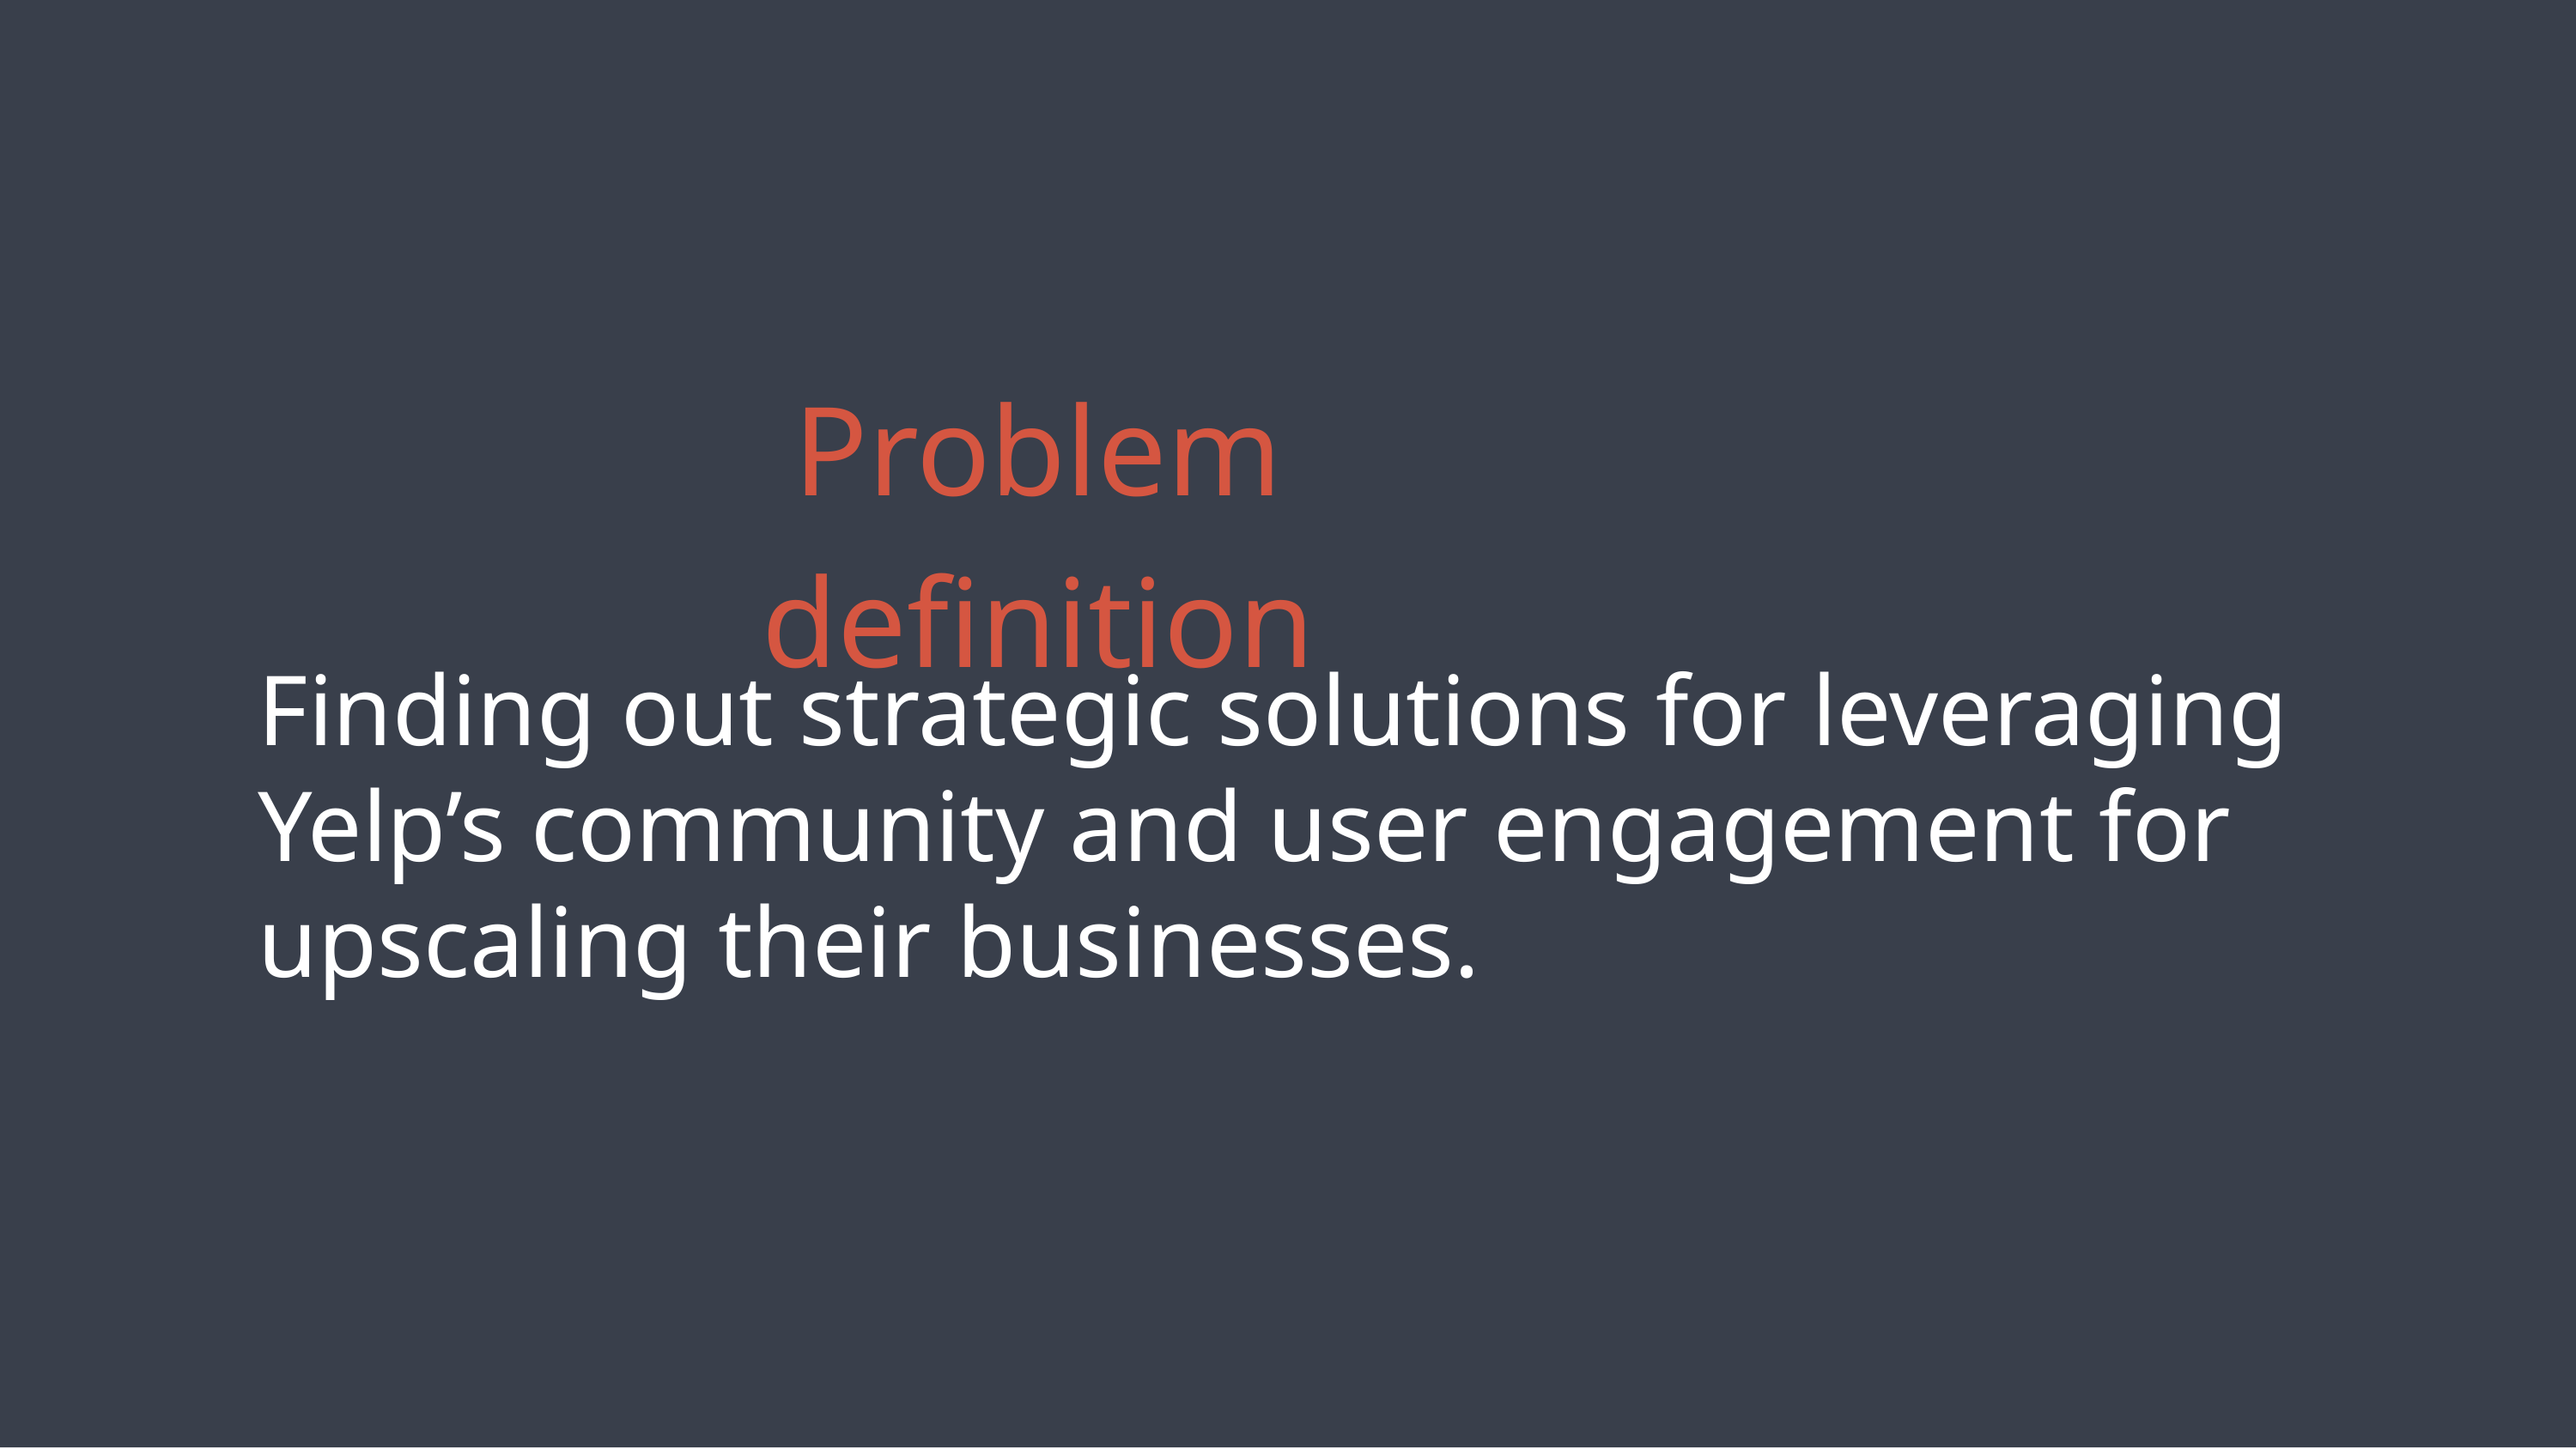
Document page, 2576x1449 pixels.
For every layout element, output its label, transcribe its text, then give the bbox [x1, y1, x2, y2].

text_box Finding out strategic solutions for leveraging Yelp’s community and user engagement for upscaling their businesses. [258, 649, 2318, 997]
text_box [0, 0, 2576, 1448]
text_box Problem definition [762, 349, 1814, 649]
